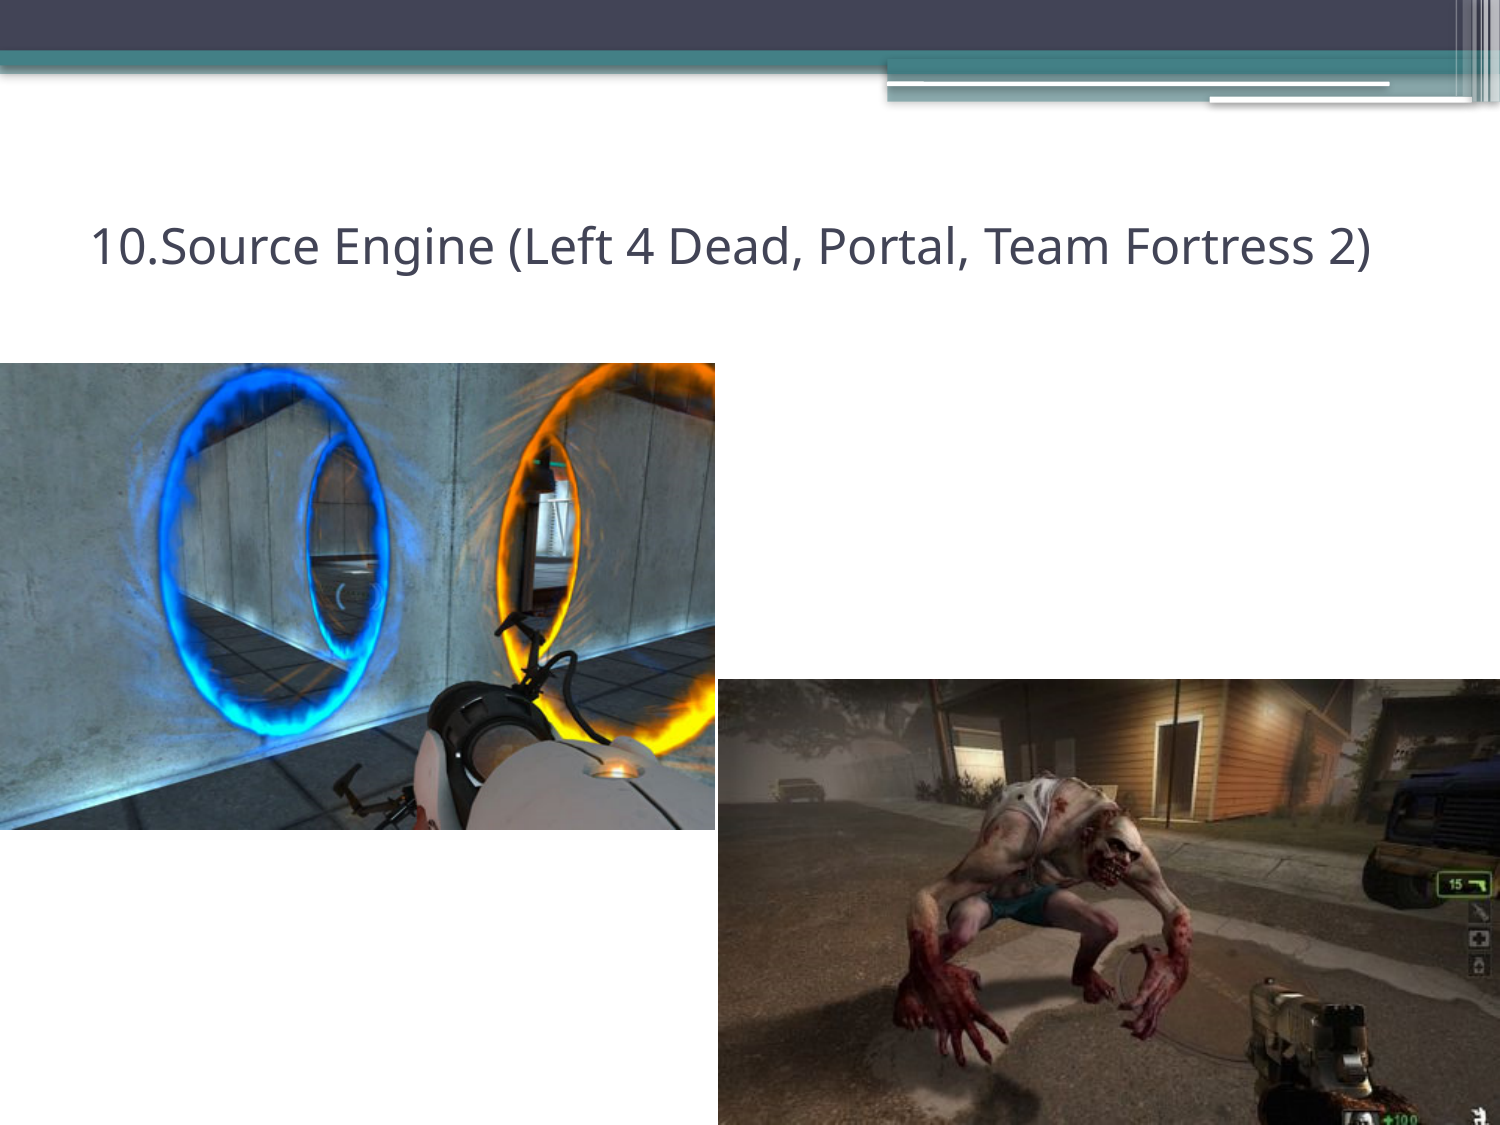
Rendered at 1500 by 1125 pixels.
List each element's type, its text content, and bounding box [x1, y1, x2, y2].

title 10.Source Engine (Left 4 Dead, Portal, Team Fortress 2) [75, 187, 1425, 363]
picture [718, 679, 1500, 1125]
picture [0, 362, 716, 830]
